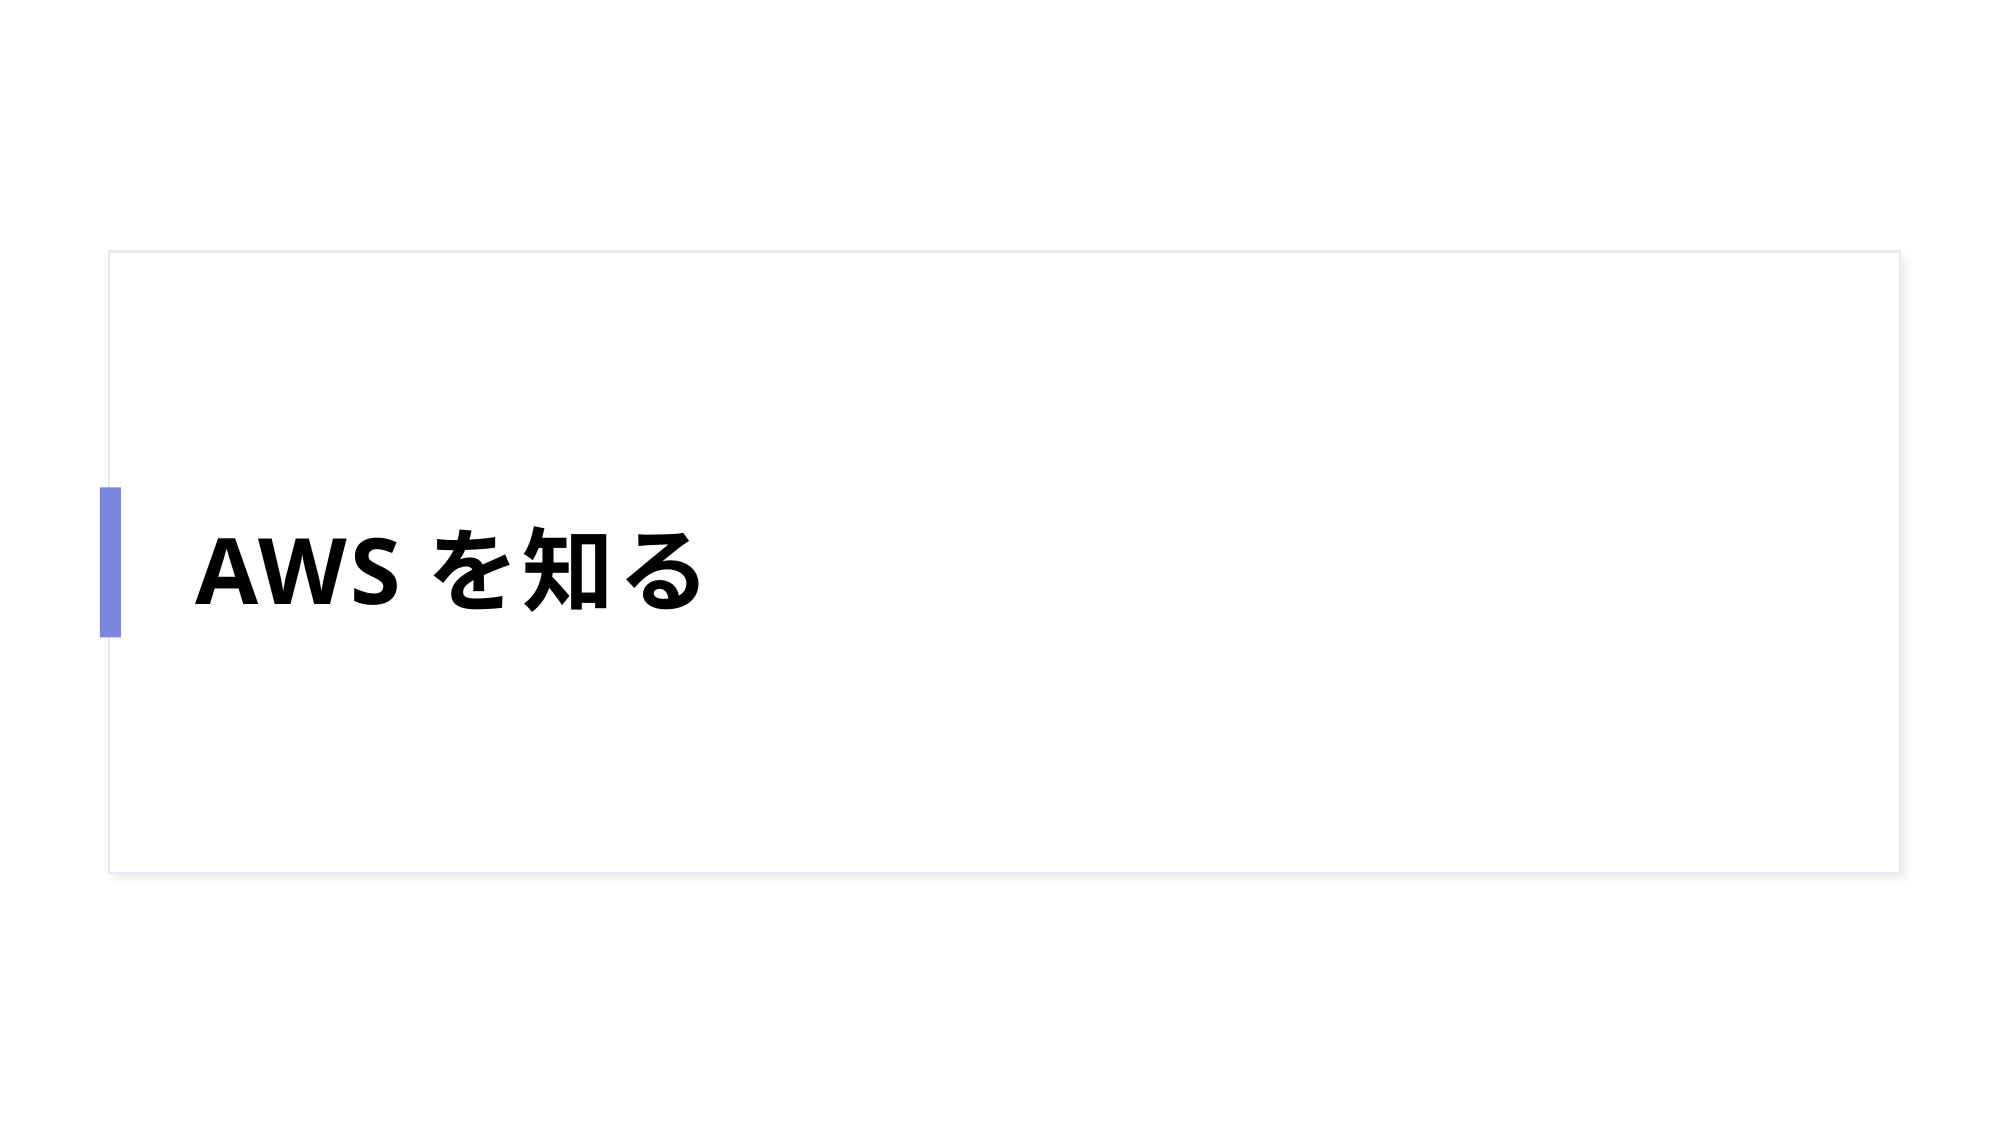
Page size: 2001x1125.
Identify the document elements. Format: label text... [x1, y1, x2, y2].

title AWSを知る [176, 318, 1847, 809]
